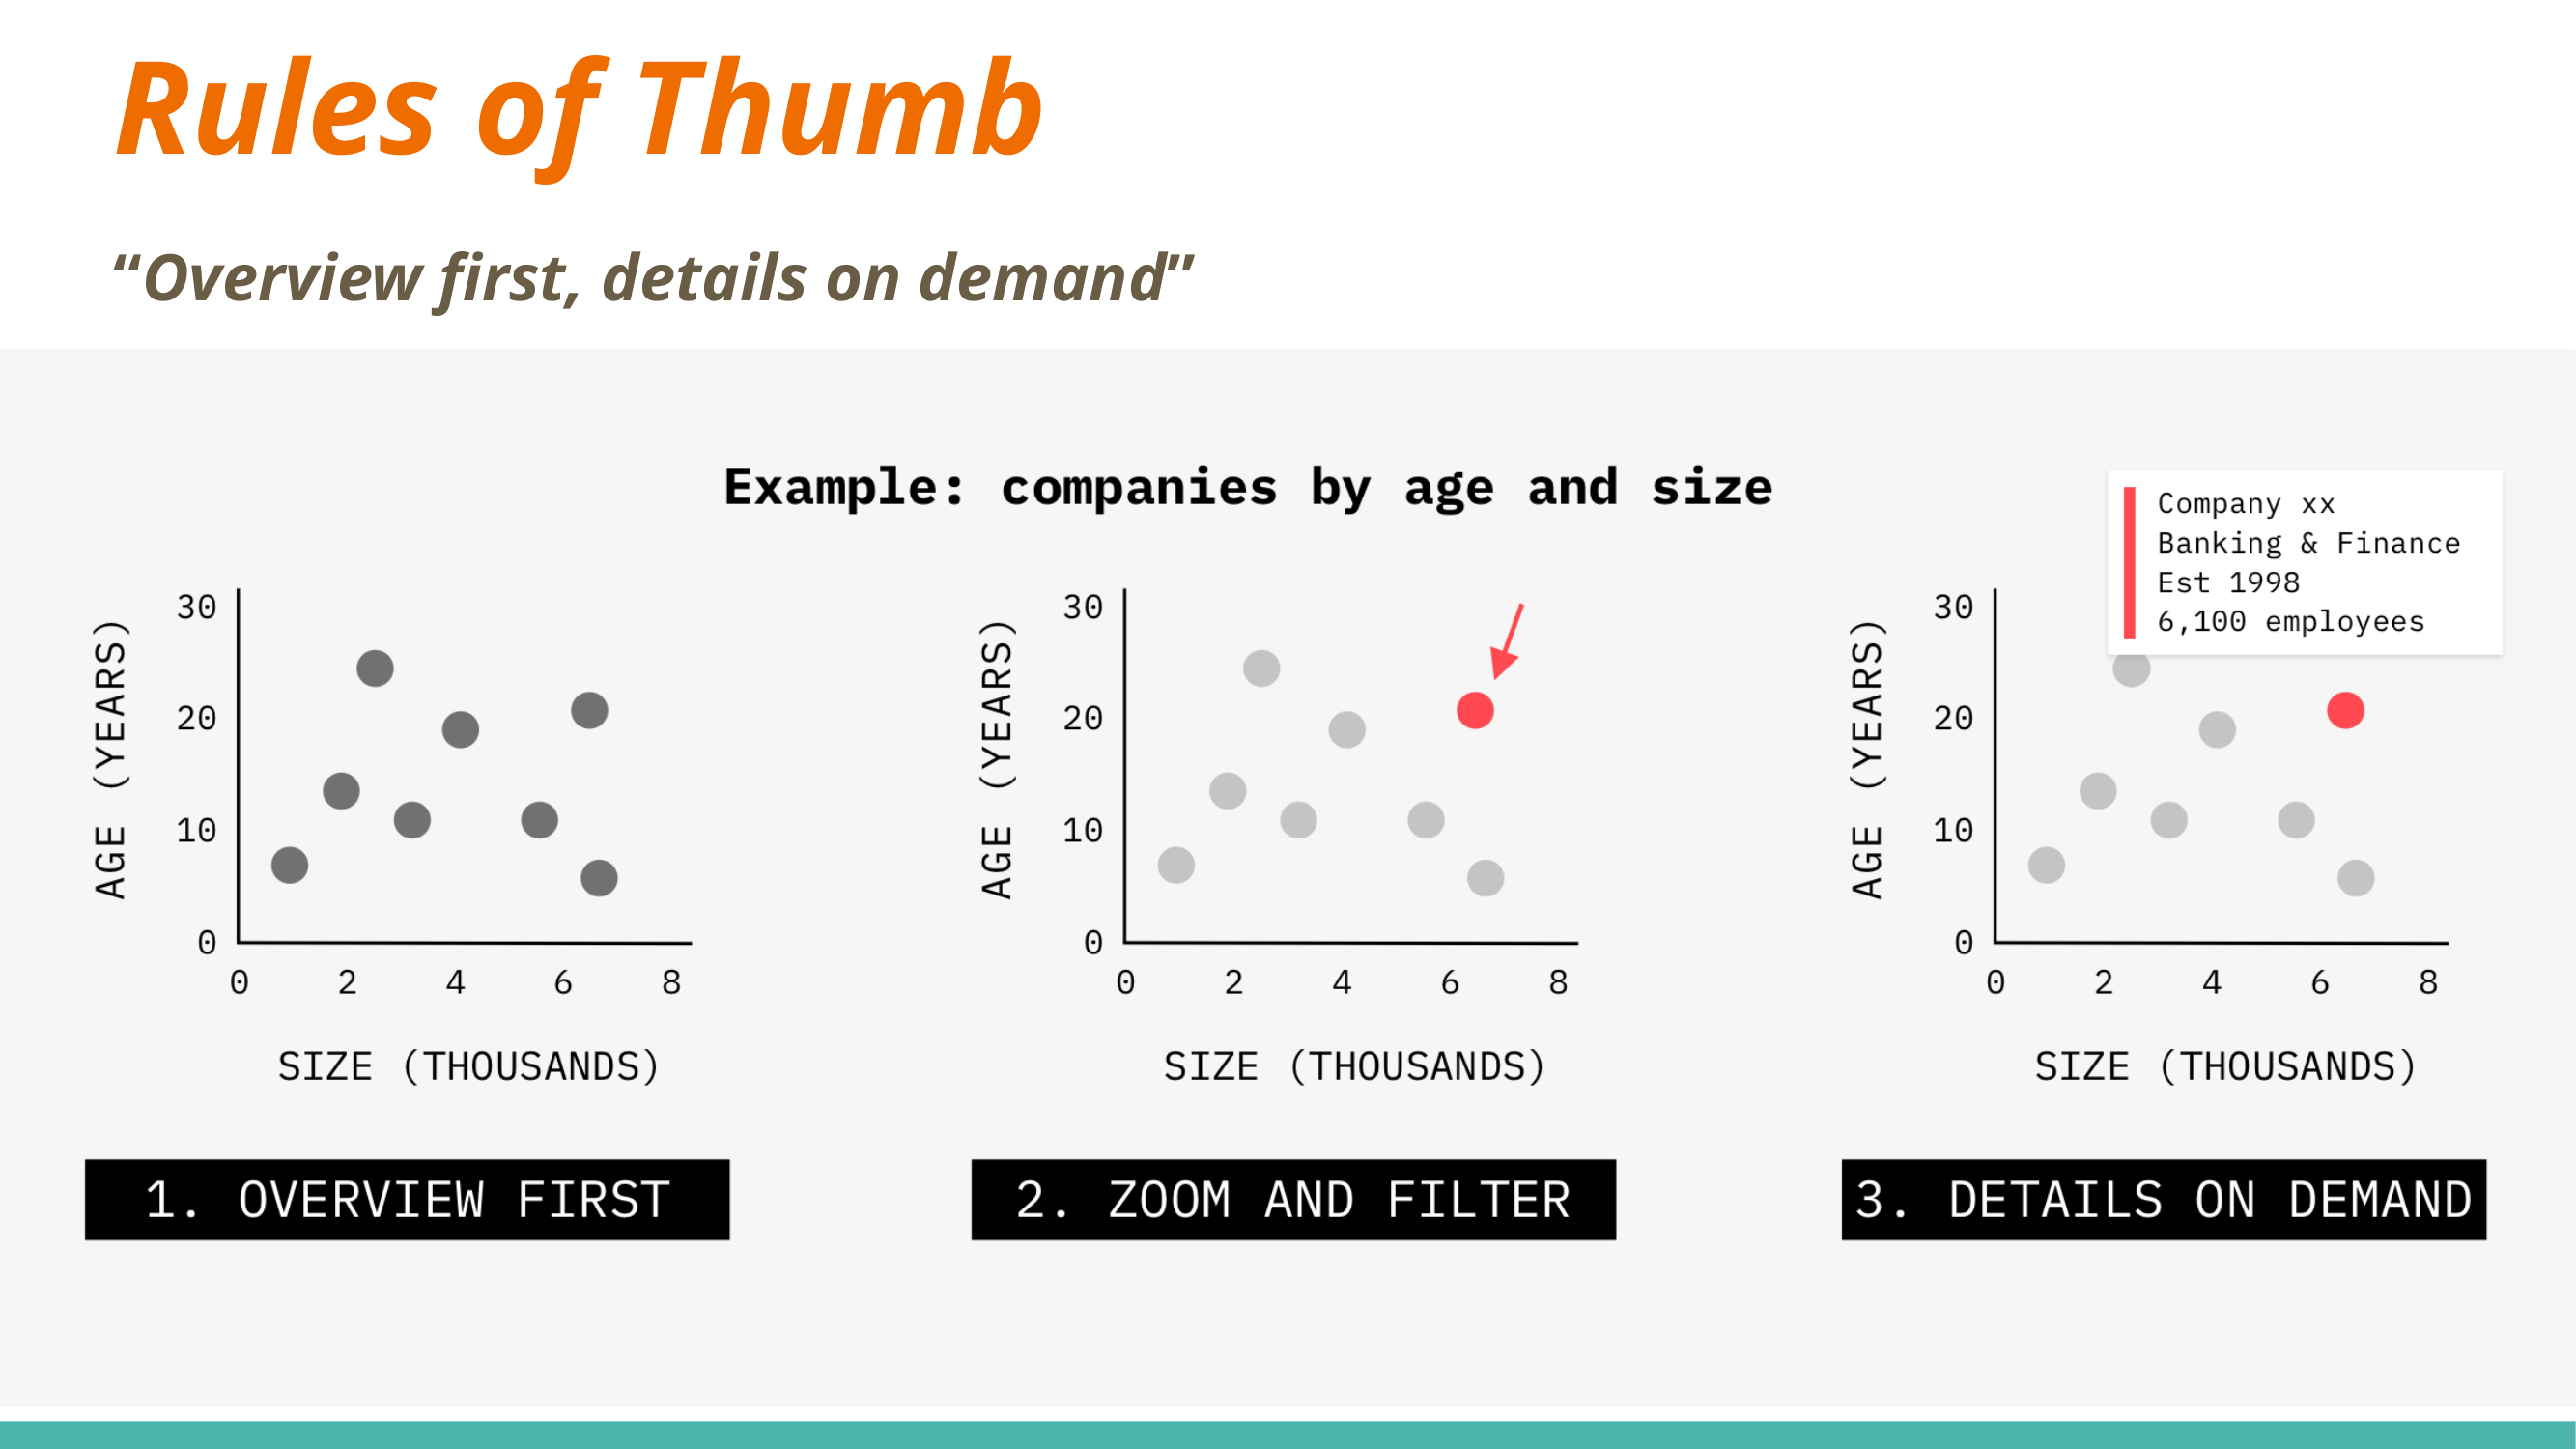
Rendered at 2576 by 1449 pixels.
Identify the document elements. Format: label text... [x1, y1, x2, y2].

list “Overview first, details on demand” [87, 199, 2224, 345]
picture [0, 349, 2576, 1407]
title Rules of Thumb [87, 0, 2488, 200]
